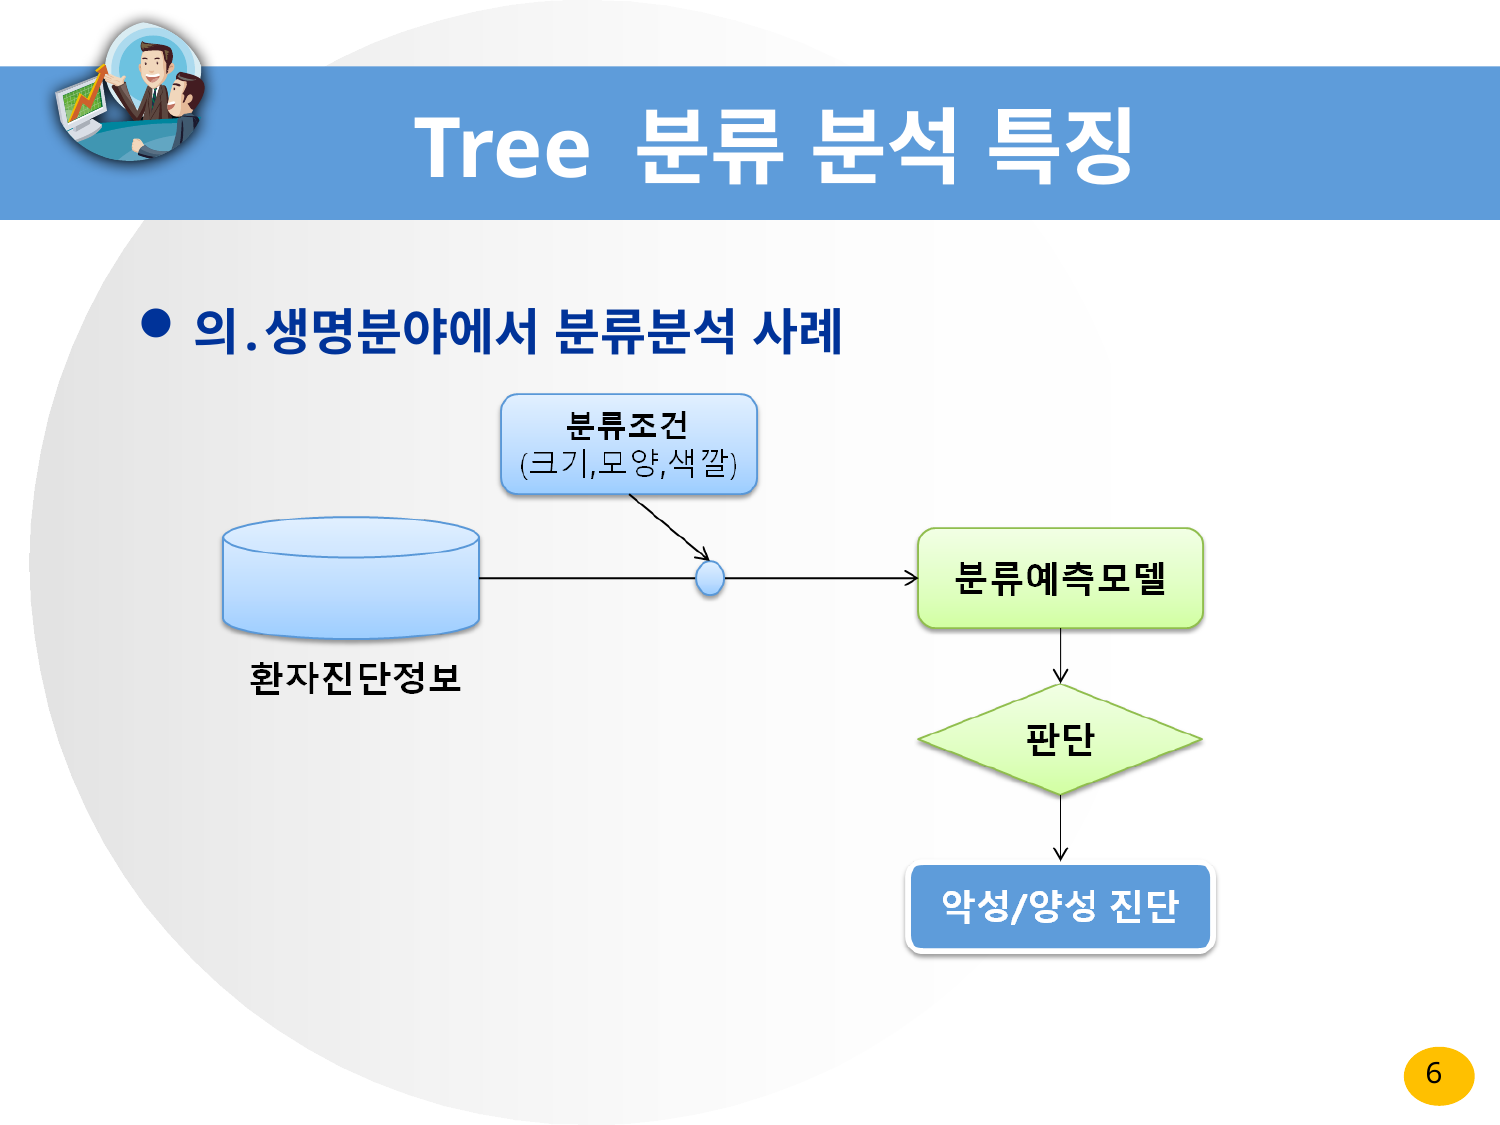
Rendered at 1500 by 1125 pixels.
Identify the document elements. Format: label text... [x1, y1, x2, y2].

list 의․생명분야에서 분류분석 사례 [122, 262, 1412, 1005]
title Tree 분류 분석 특징 [76, 87, 1500, 200]
picture [214, 388, 1223, 964]
slide_number 6 [1368, 1046, 1500, 1090]
